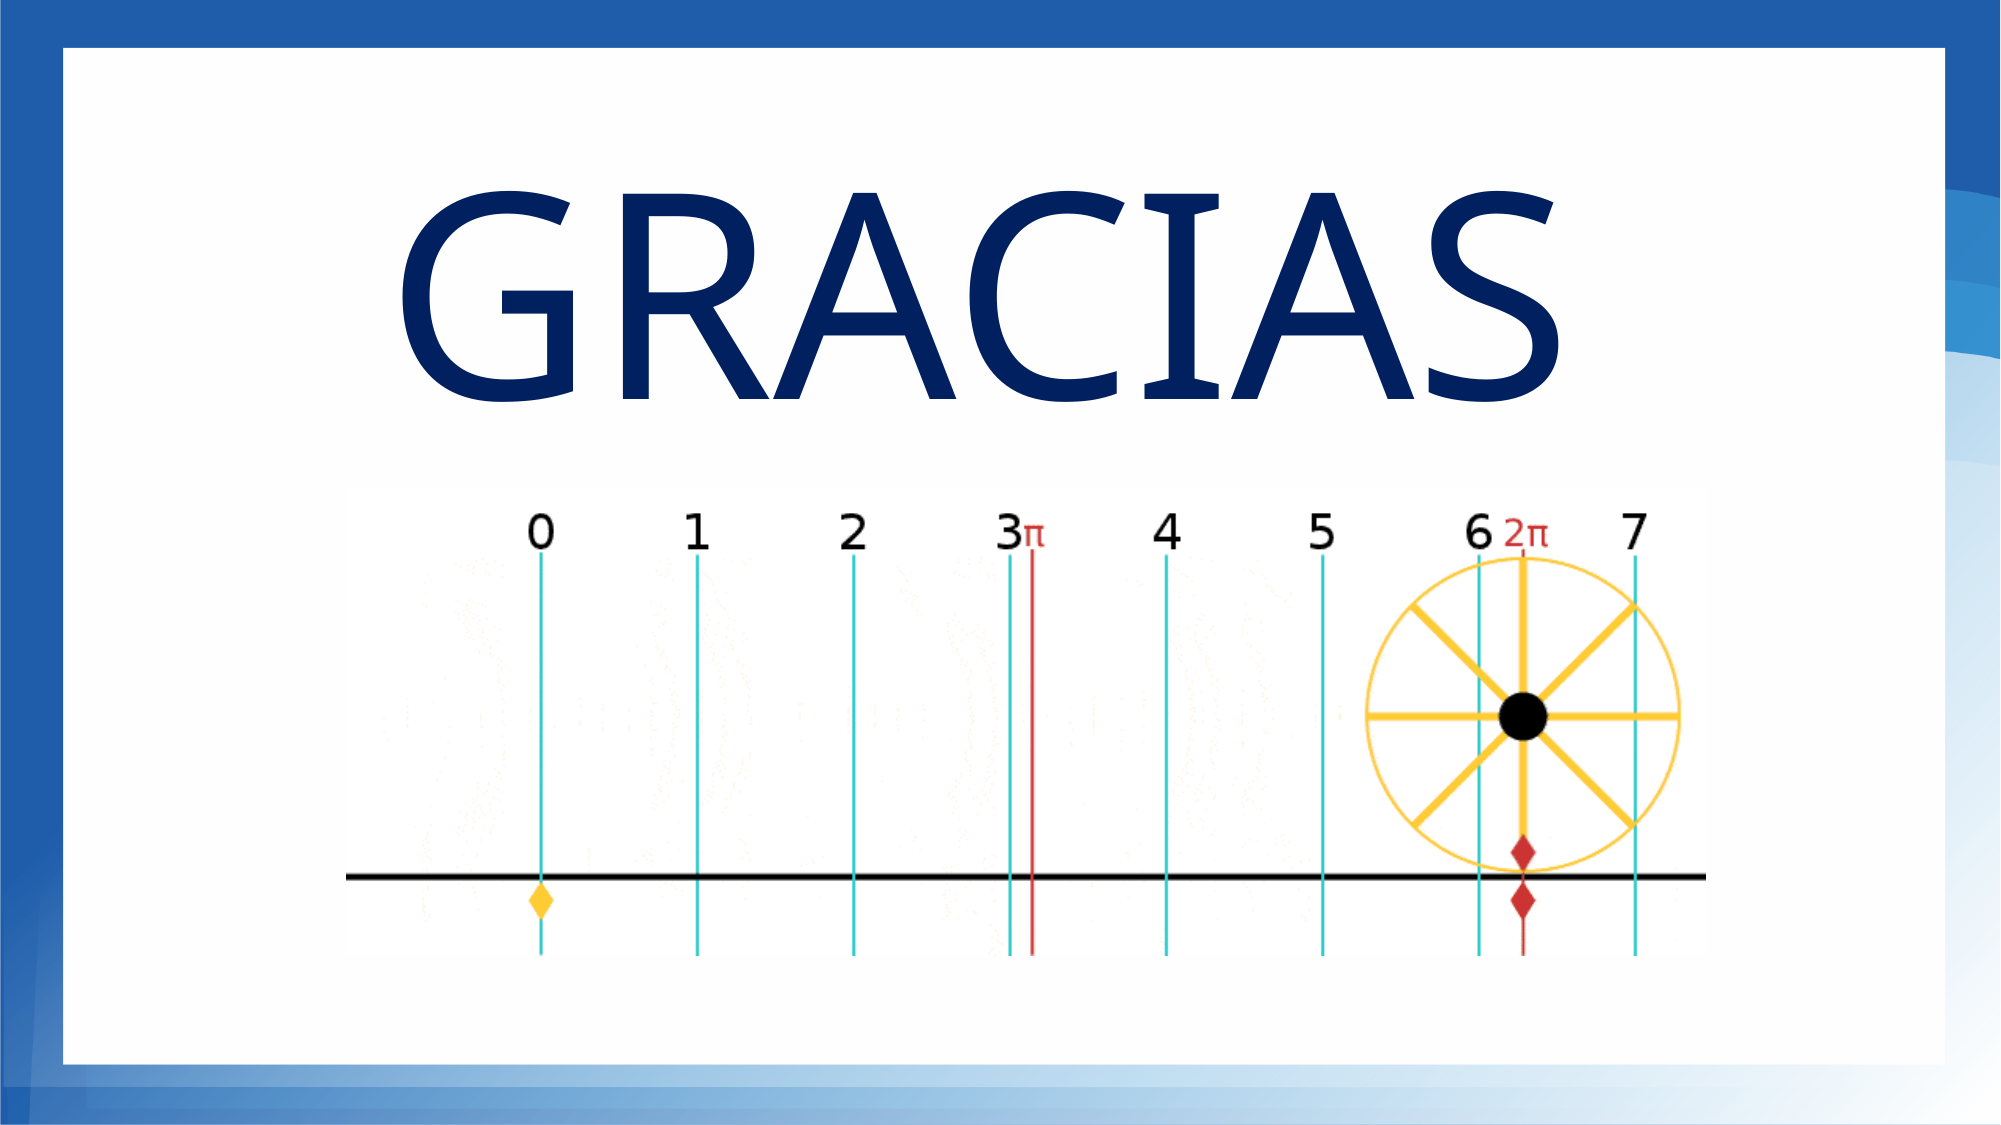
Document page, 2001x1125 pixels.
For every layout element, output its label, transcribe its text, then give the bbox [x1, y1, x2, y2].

picture [0, 0, 2001, 1125]
text_box GRACIAS [370, 104, 1682, 402]
